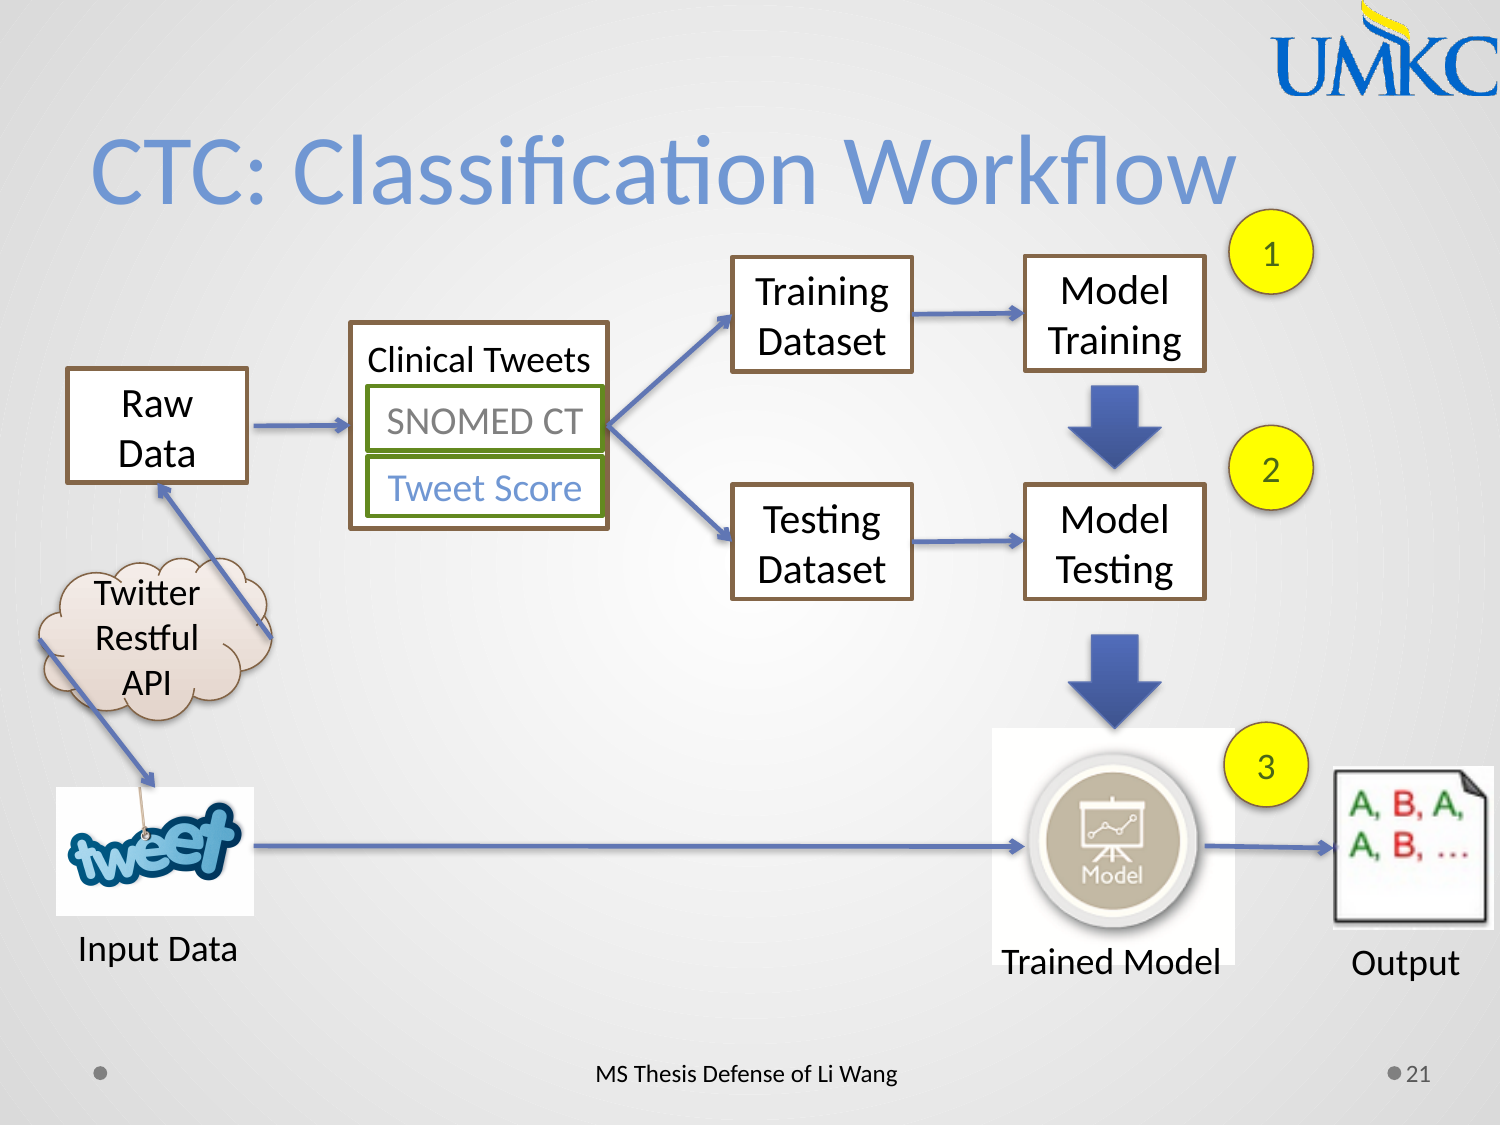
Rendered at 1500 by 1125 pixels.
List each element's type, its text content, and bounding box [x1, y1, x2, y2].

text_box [56, 255, 1494, 992]
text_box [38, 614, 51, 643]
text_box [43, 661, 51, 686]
text_box 1 [1228, 208, 1315, 254]
footer MS Thesis Defense of Li Wang [517, 1042, 985, 1103]
title CTC: Classification Workflow [75, 45, 1425, 233]
picture [1270, 0, 1498, 96]
slide_number 21 [1401, 1042, 1494, 1103]
